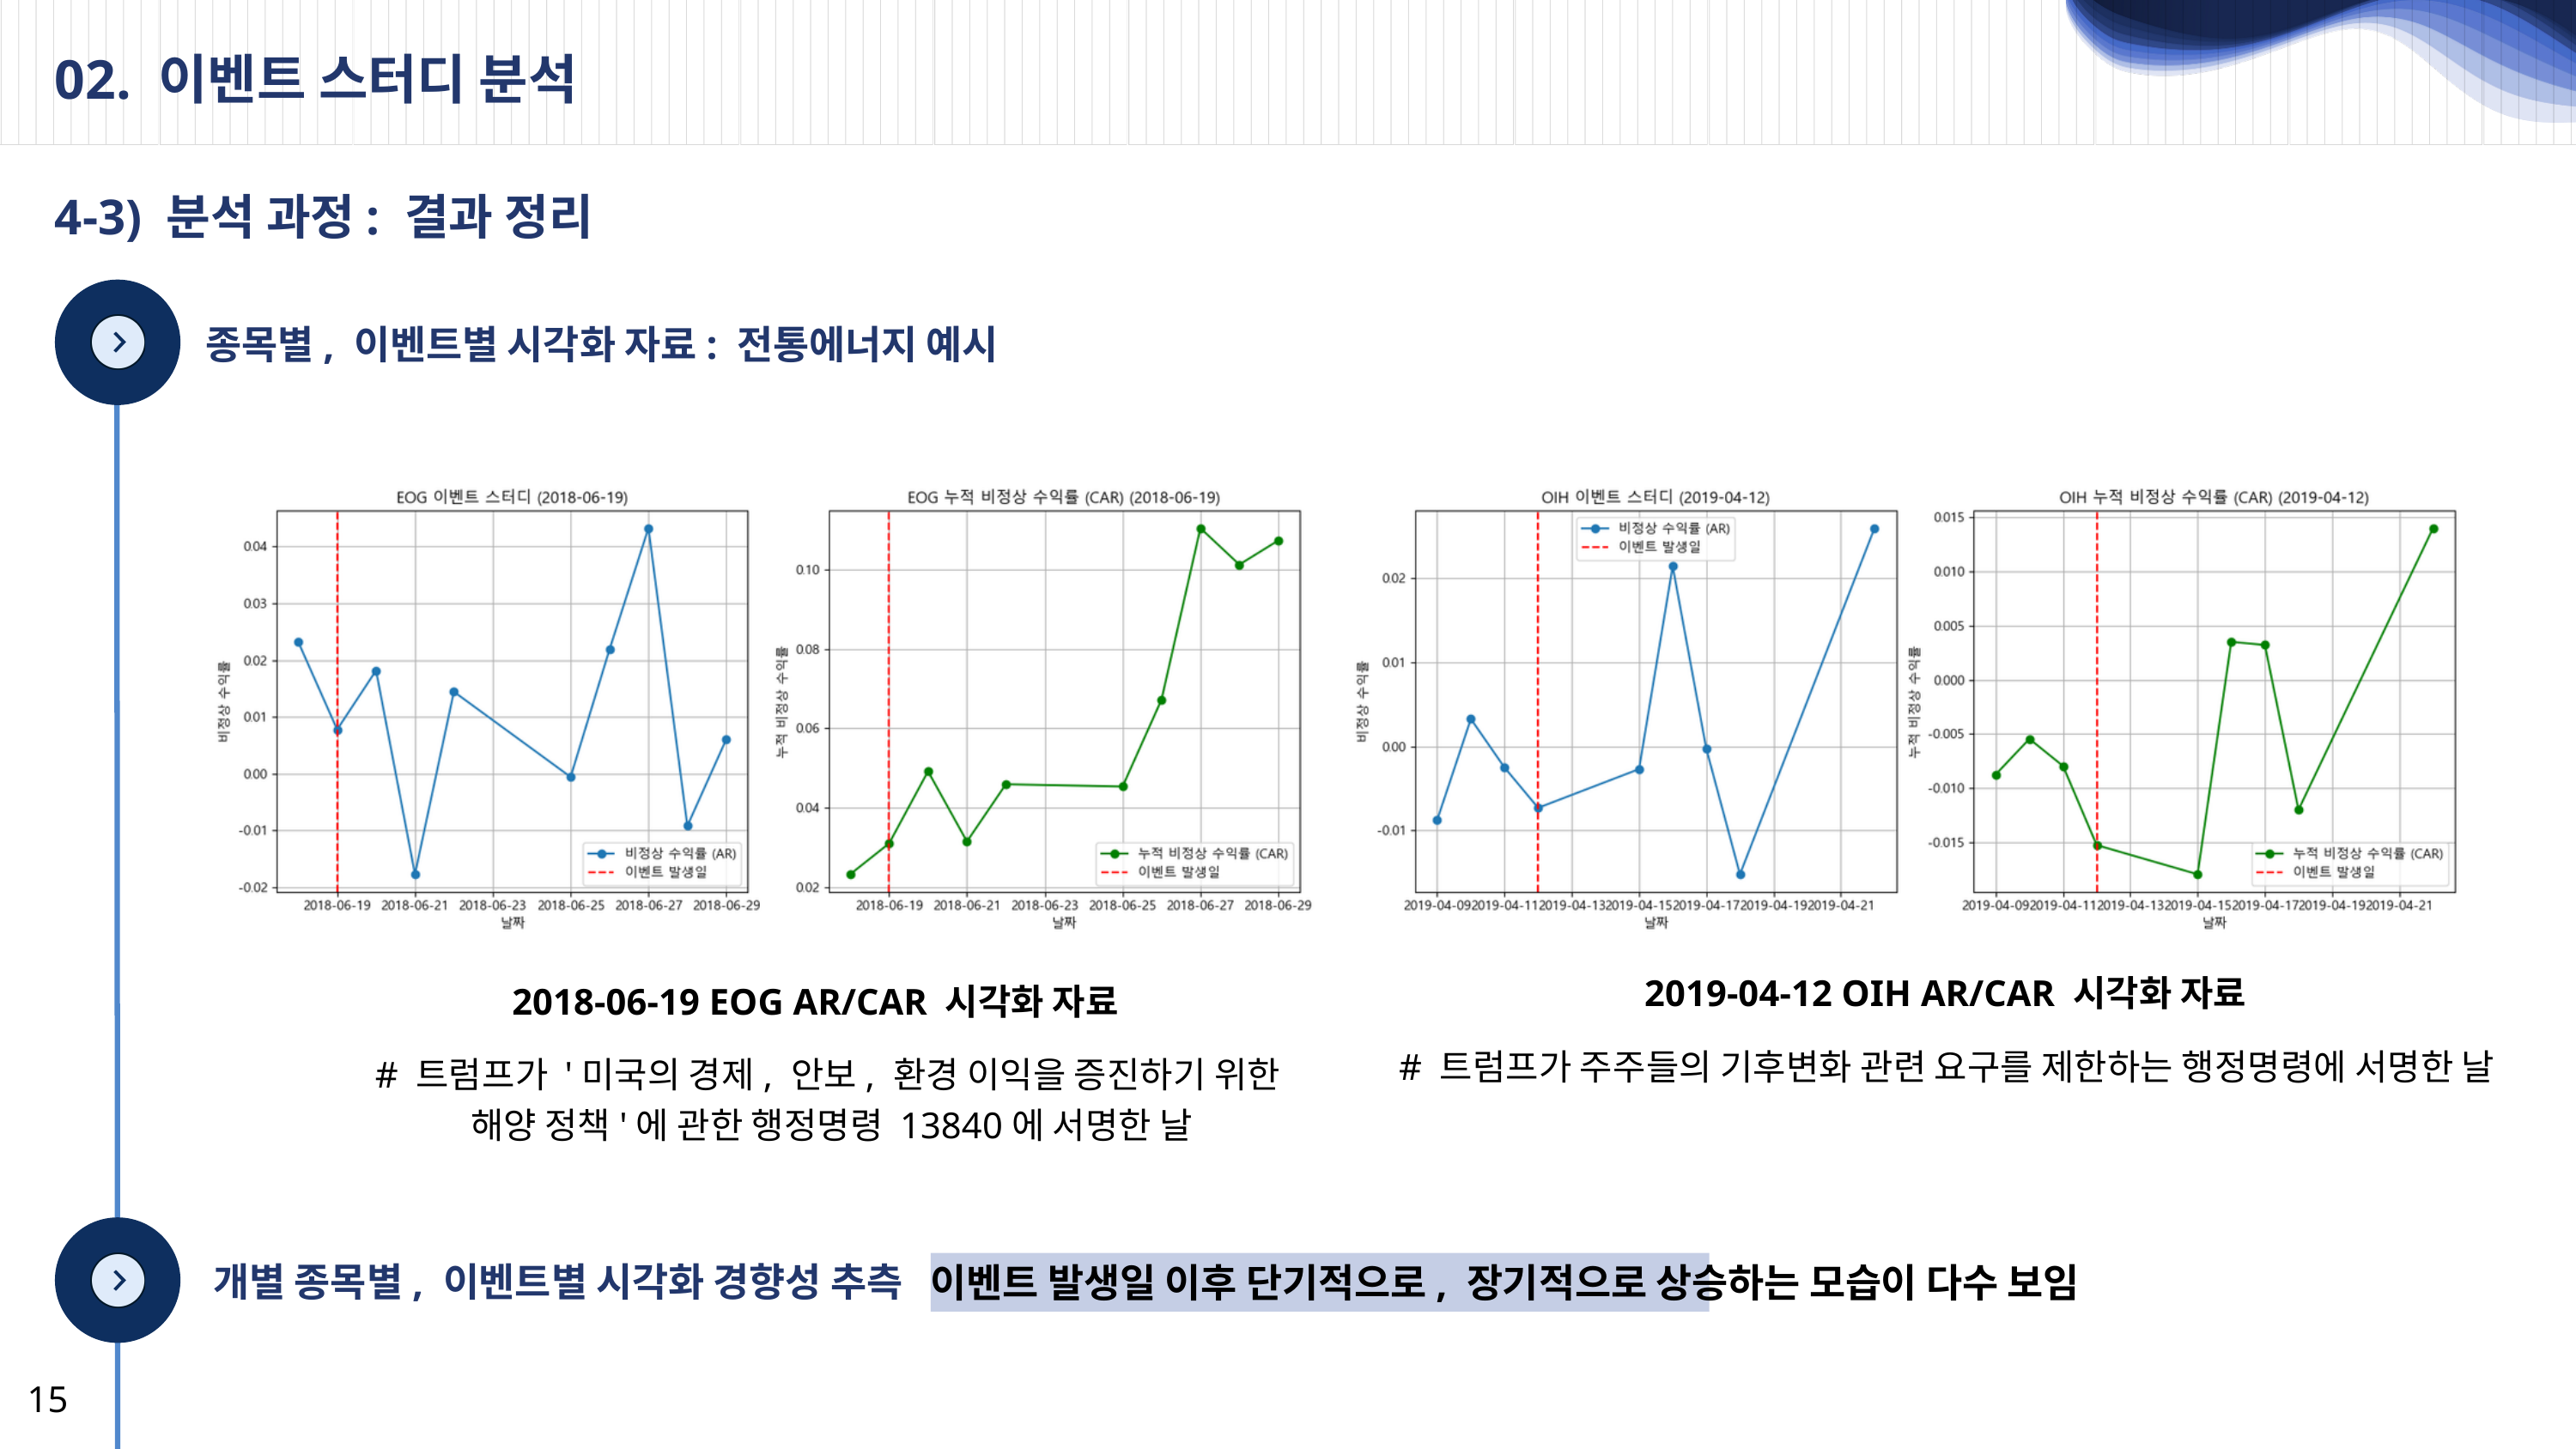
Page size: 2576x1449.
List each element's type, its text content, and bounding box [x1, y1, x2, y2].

text_box # 트럼프가 주주들의 기후변화 관련 요구를 제한하는 행정명령에 서명한 날 [1376, 1037, 2517, 1188]
text_box 종목별, 이벤트별 시각화 자료: 전통에너지 예시 [205, 312, 1132, 367]
text_box 개별 종목별, 이벤트별 시각화 경향성 추측 [213, 1249, 904, 1305]
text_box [54, 1216, 181, 1343]
text_box 이벤트 발생일 이후 단기적으로, 장기적으로 상승하는 모습이 다수 보임 [930, 1250, 2256, 1306]
text_box # 트럼프가 '미국의 경제, 안보, 환경 이익을 증진하기 위한 해양 정책'에 관한 행정명령 13840에 서명한 날 [262, 1045, 1402, 1196]
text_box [54, 279, 181, 406]
text_box 4-3) 분석 과정: 결과 정리 [54, 176, 1305, 245]
text_box [211, 481, 1321, 940]
text_box 2018-06-19 EOG AR/CAR 시각화 자료 [512, 972, 1151, 1022]
text_box 15 [27, 1369, 69, 1420]
text_box 2019-04-12 OIH AR/CAR 시각화 자료 [1644, 963, 2250, 1015]
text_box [930, 1252, 1710, 1312]
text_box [0, 0, 2576, 145]
text_box [1350, 481, 2464, 940]
